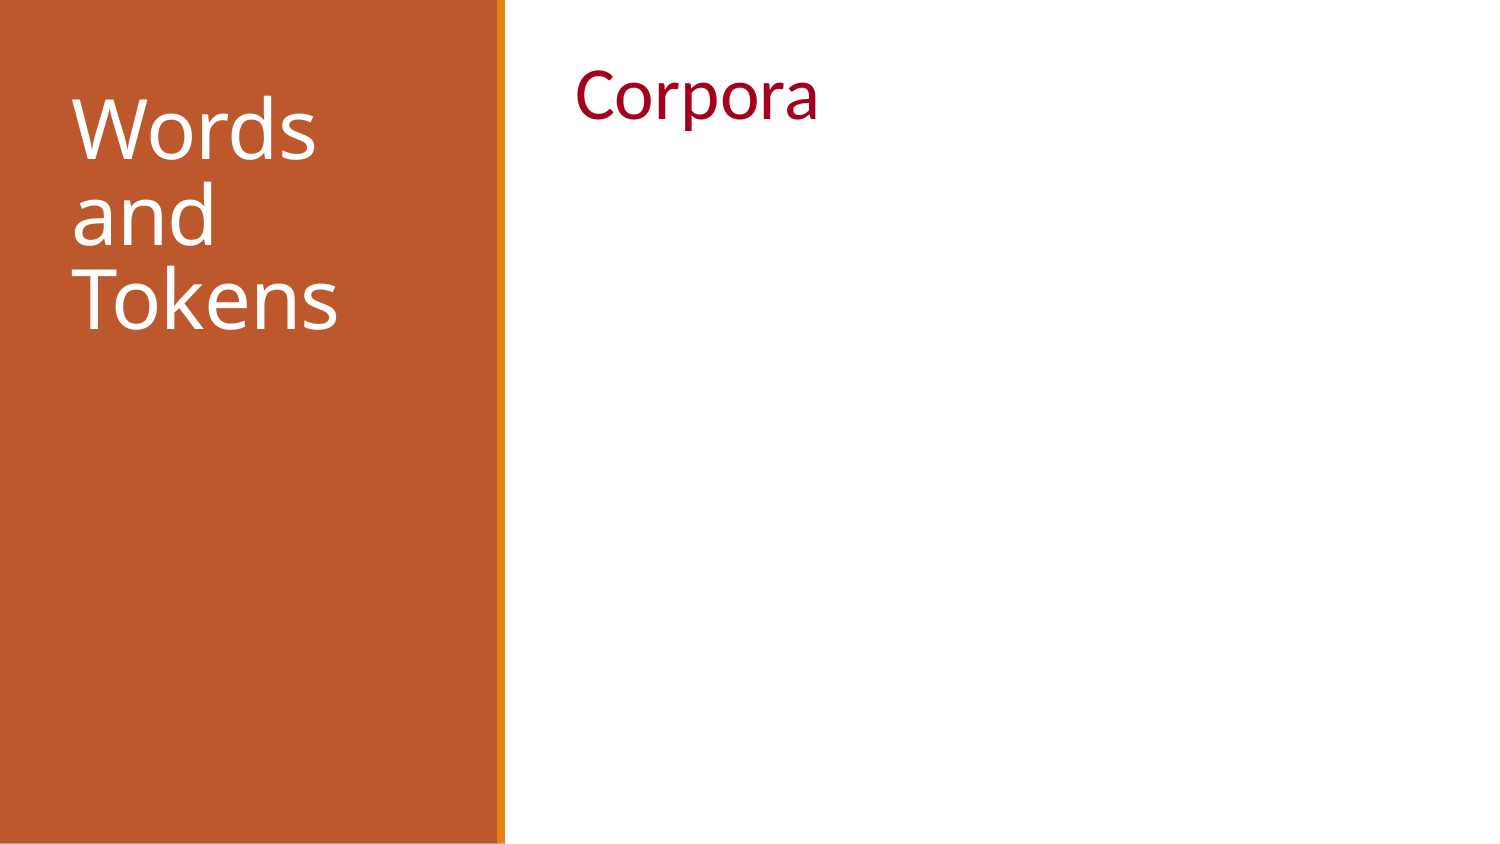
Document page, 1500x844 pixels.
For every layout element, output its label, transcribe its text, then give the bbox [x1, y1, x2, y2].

title Words and Tokens [56, 73, 451, 355]
list Corpora [575, 46, 1500, 287]
